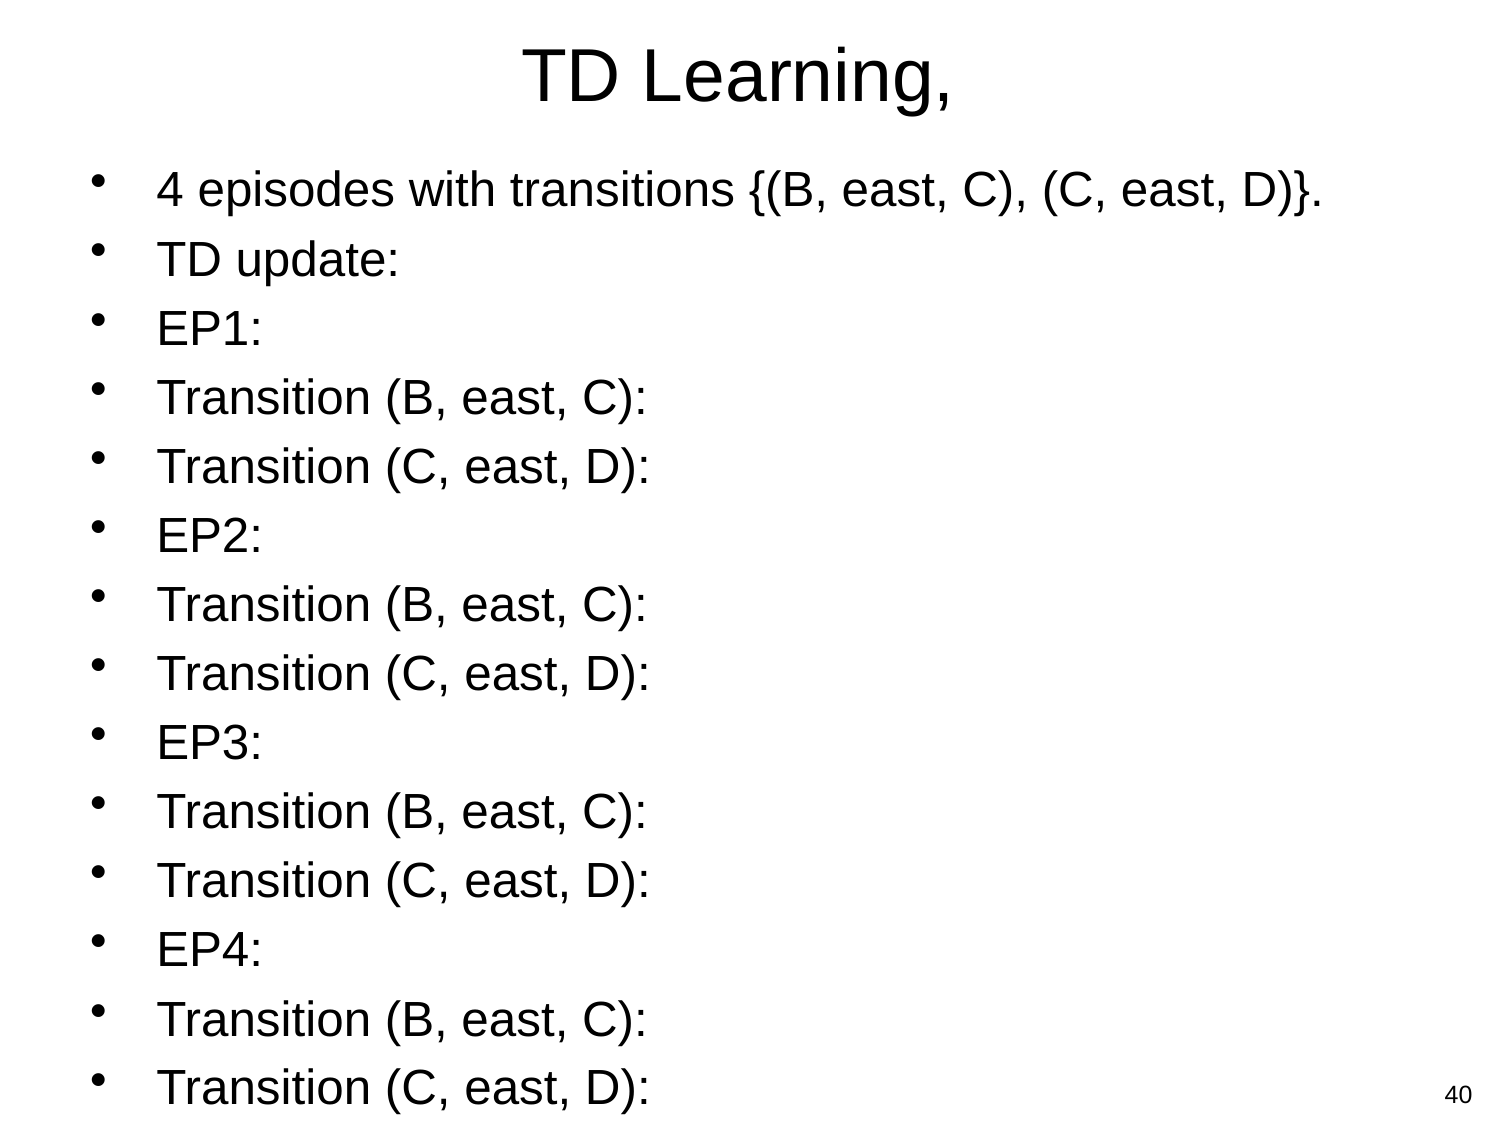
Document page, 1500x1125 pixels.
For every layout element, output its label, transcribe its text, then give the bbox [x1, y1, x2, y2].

slide_number 40 [1137, 1070, 1488, 1112]
